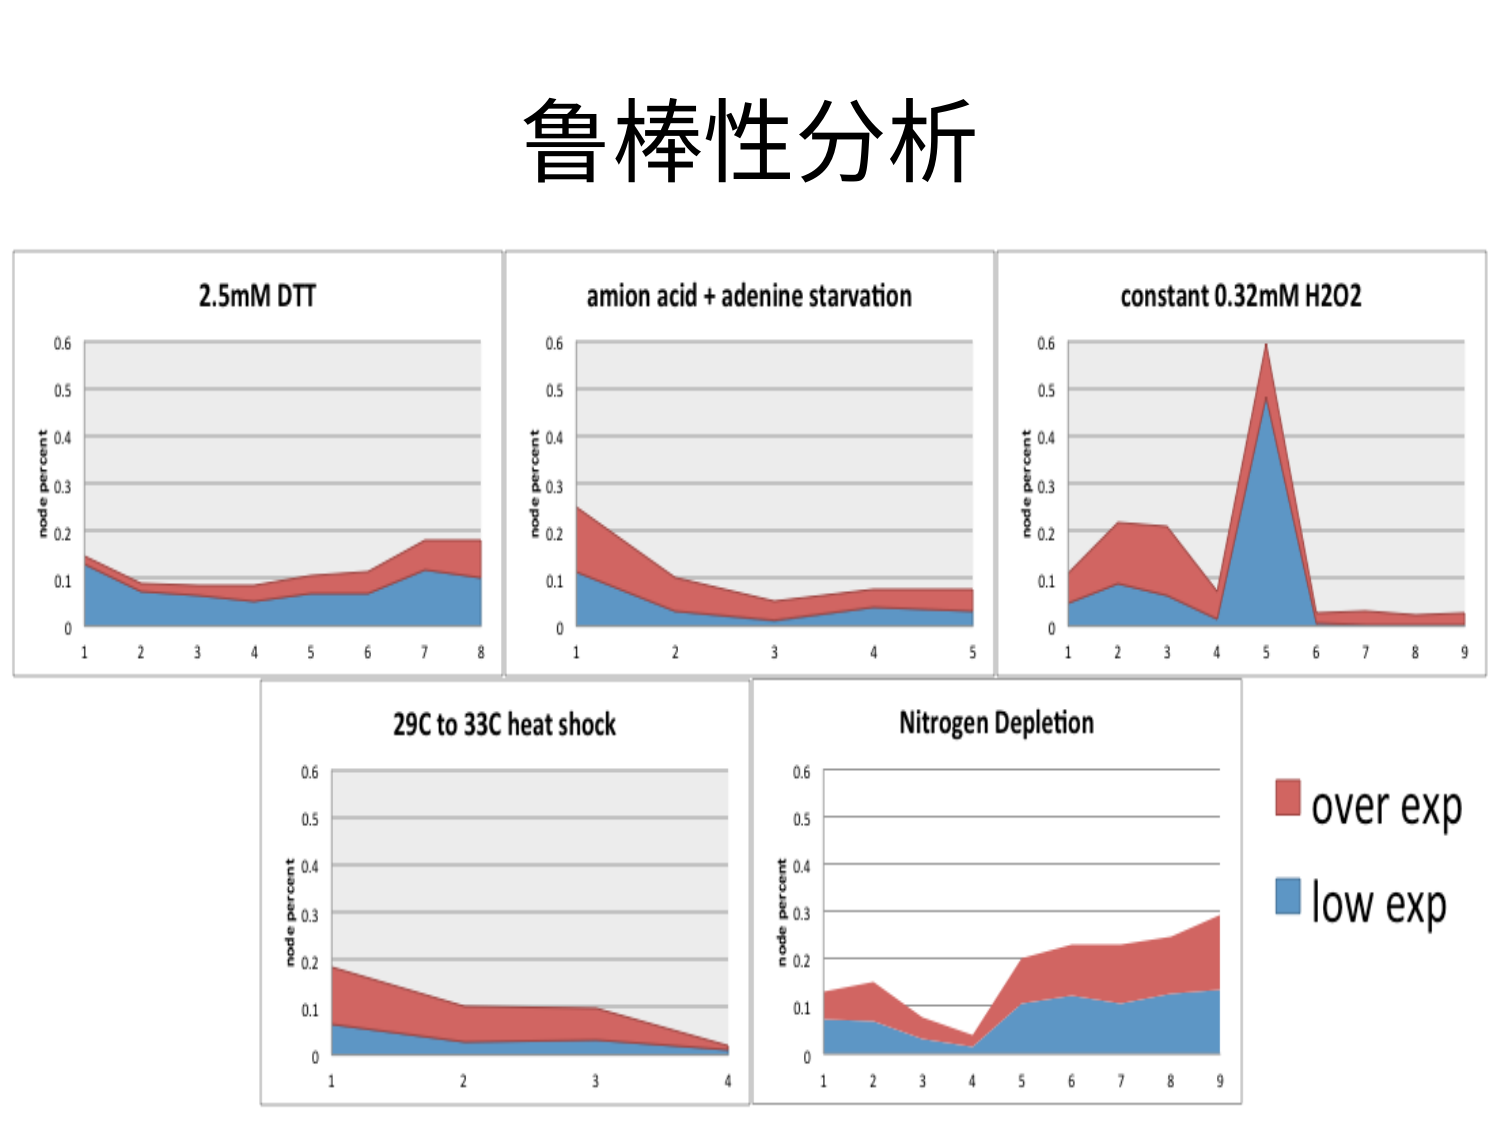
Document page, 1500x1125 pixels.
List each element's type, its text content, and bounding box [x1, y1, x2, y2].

picture [0, 232, 1500, 1125]
title 鲁棒性分析 [75, 45, 1425, 231]
